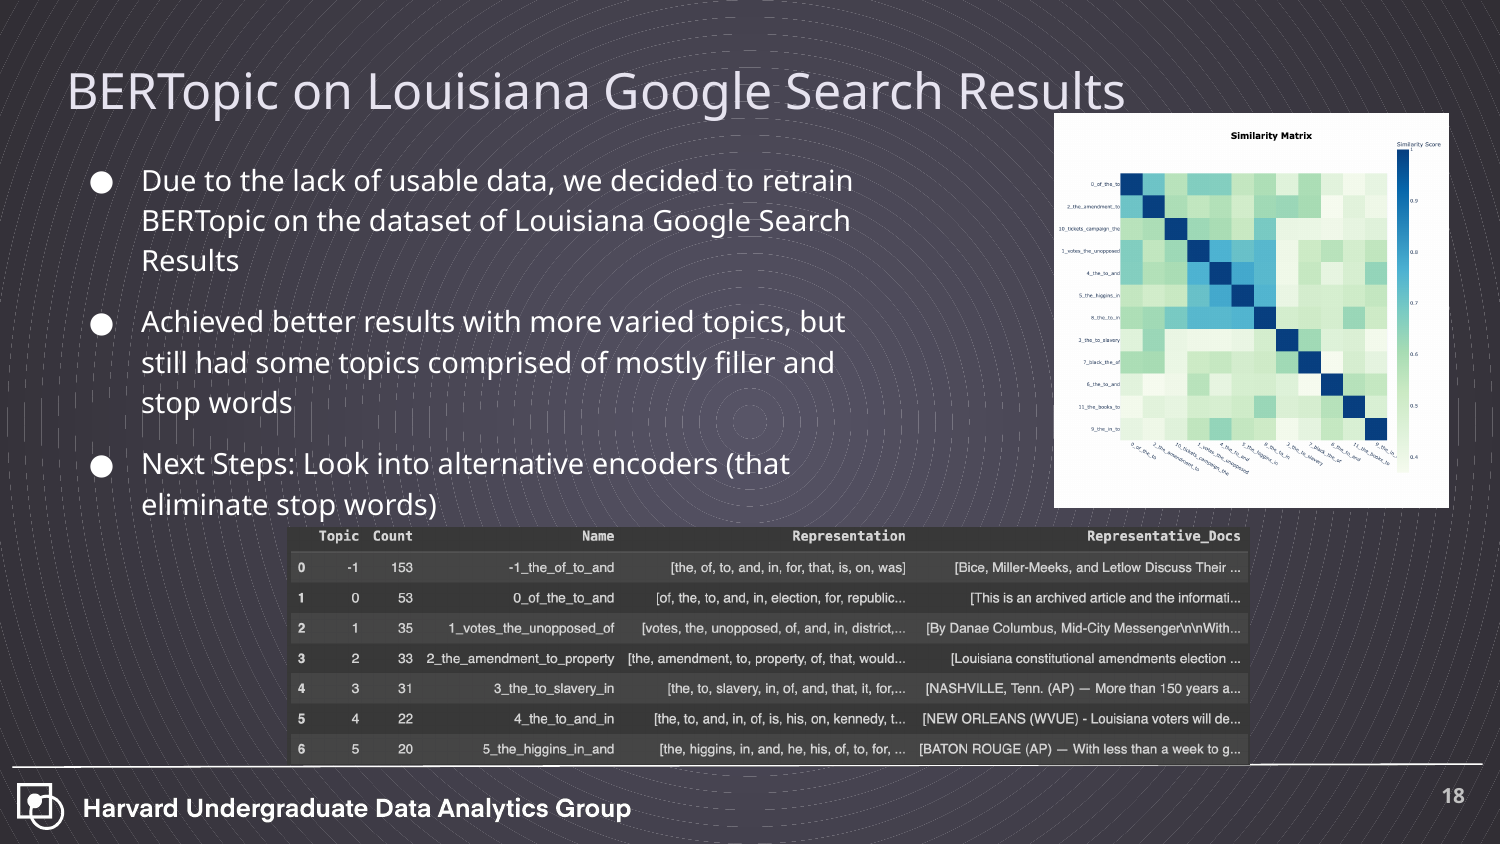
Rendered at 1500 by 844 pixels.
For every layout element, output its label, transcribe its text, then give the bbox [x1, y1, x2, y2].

list Due to the lack of usable data, we decided to retrain BERTopic on the dataset of Louisiana Google Search Results Achieved better results with more varied topics, but still had some topics comprised of mostly filler and stop words Next Steps: Look into alternative encoders (that eliminate stop words) [51, 141, 872, 703]
picture [1054, 113, 1450, 508]
slide_number ‹#› [1389, 764, 1480, 830]
picture [17, 783, 635, 830]
title BERTopic on Louisiana Google Search Results [51, 42, 1449, 137]
picture [286, 527, 1250, 766]
